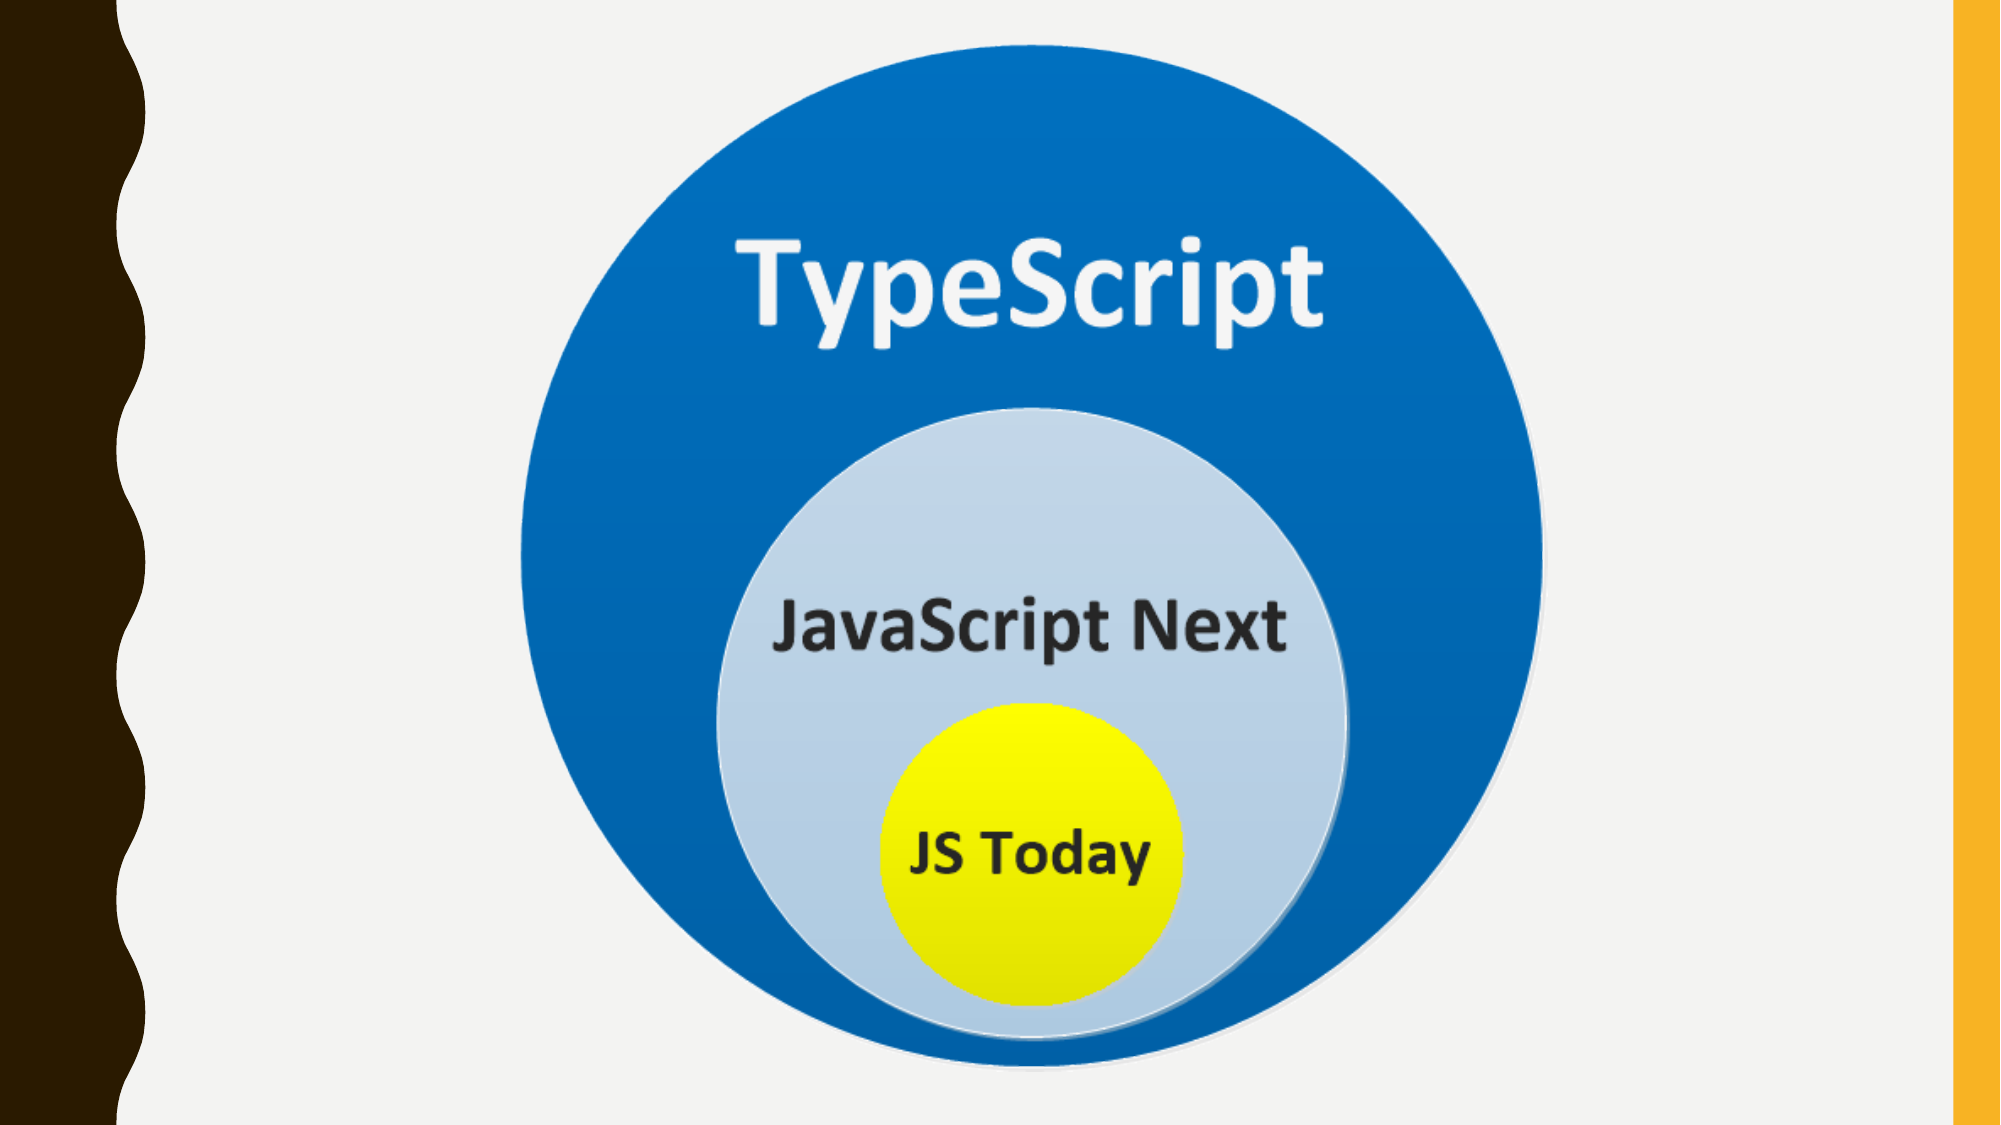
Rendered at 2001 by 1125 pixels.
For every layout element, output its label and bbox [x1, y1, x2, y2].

picture [519, 43, 1548, 1072]
